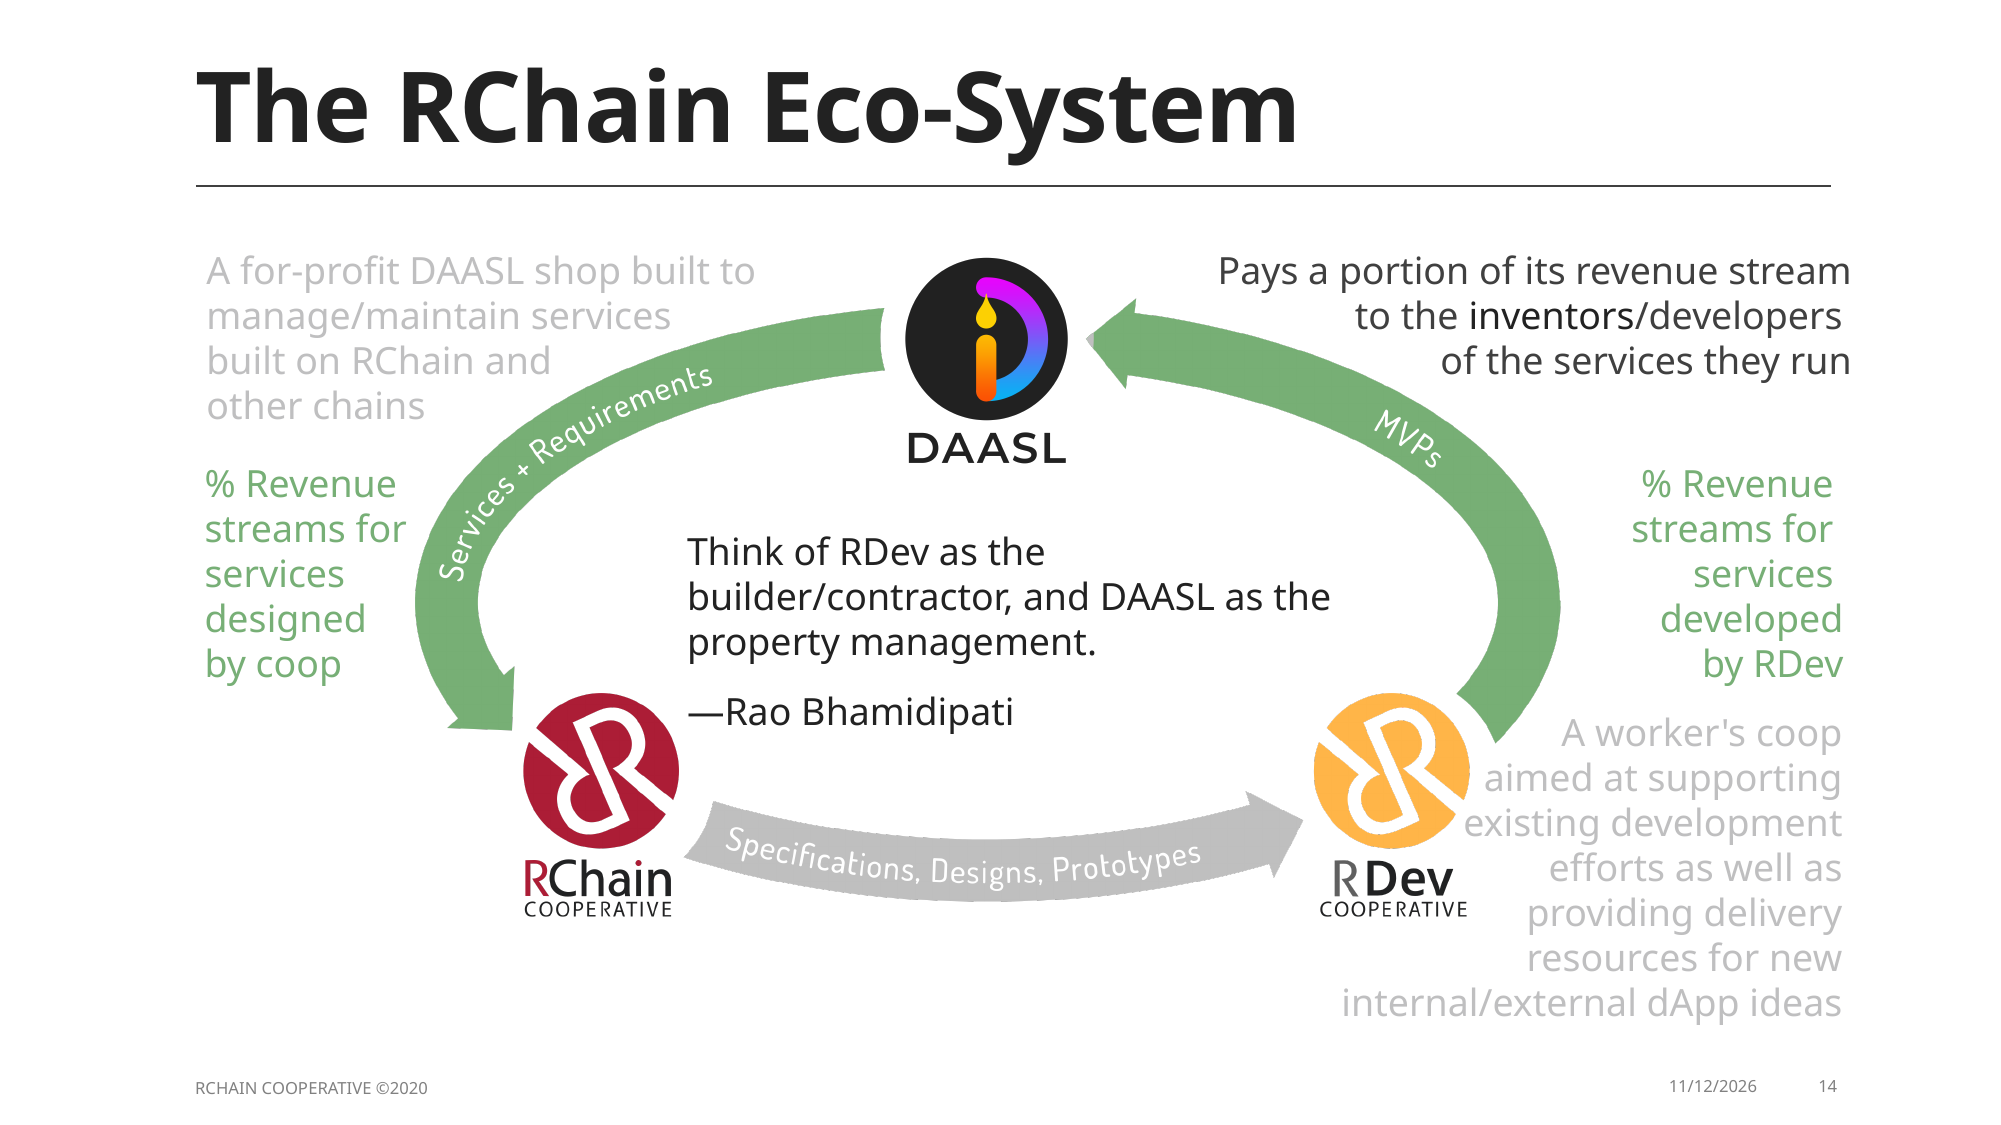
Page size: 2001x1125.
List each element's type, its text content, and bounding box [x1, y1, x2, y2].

text_box % Revenue streams for services developed by RDev [1600, 452, 1859, 693]
text_box A for-profit DAASL shop built to manage/maintain services built on RChain and other chains [191, 239, 374, 435]
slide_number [1348, 1057, 1773, 1118]
text_box Pays a portion of its revenue stream to the inventors/developers of the services they run [1600, 239, 1868, 390]
picture [377, 227, 1592, 970]
slide_number 14 [1803, 1057, 1932, 1118]
text_box % Revenue streams for services designed by coop [189, 452, 374, 693]
text_box A worker's coop aimed at supporting existing development efforts as well as providing delivery resources for new internal/external dApp ideas [984, 701, 1868, 1032]
footer Rchain Cooperative ©2020 [180, 1057, 1299, 1118]
title The RChain Eco-System [180, 16, 1830, 172]
